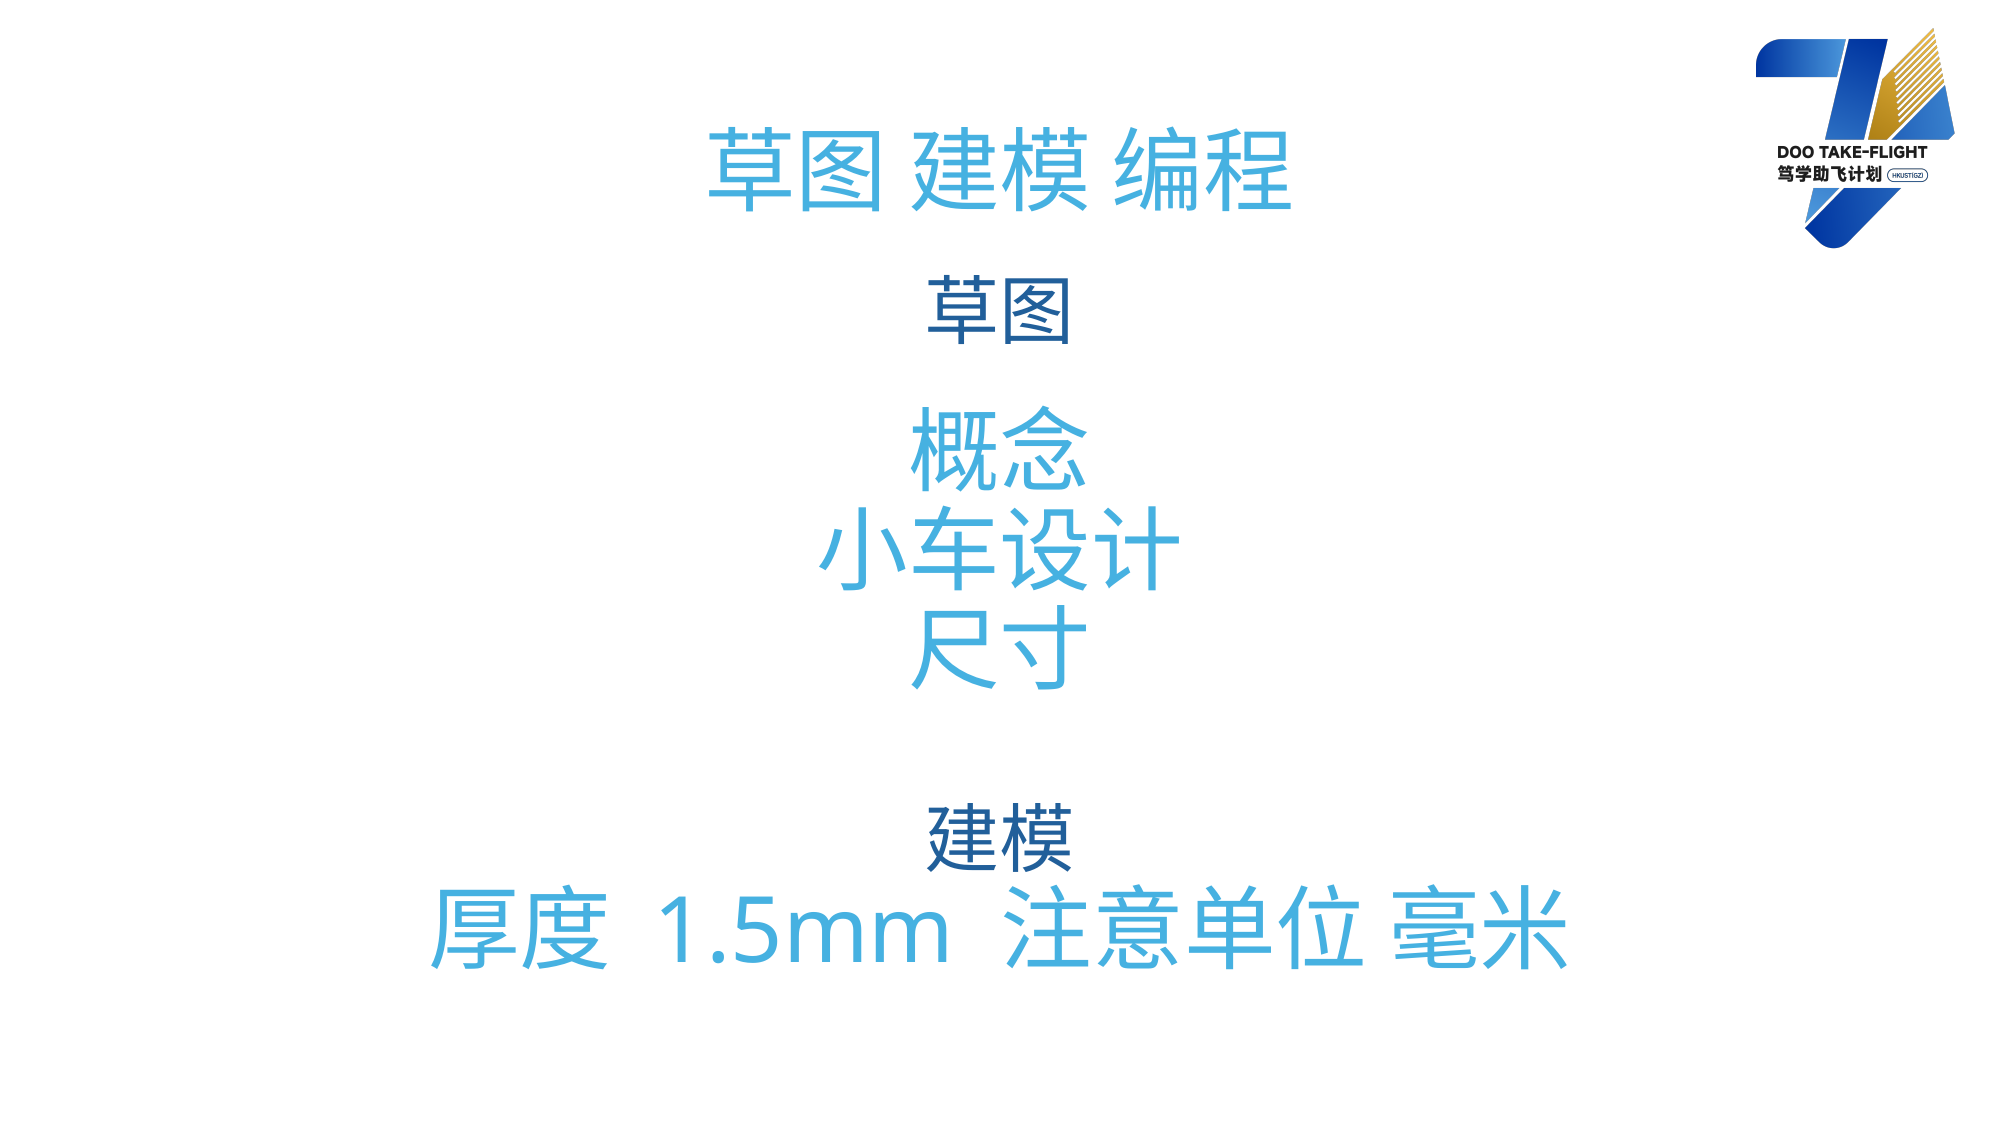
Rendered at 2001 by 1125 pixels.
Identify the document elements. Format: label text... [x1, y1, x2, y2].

text_box 概念 小车设计 尺寸 [260, 350, 1740, 710]
picture [1755, 28, 1965, 251]
text_box 草图 [500, 255, 1500, 350]
text_box 厚度 1.5mm 注意单位 毫米 [260, 710, 1740, 991]
text_box 草图 建模 编程 [260, 86, 1740, 233]
